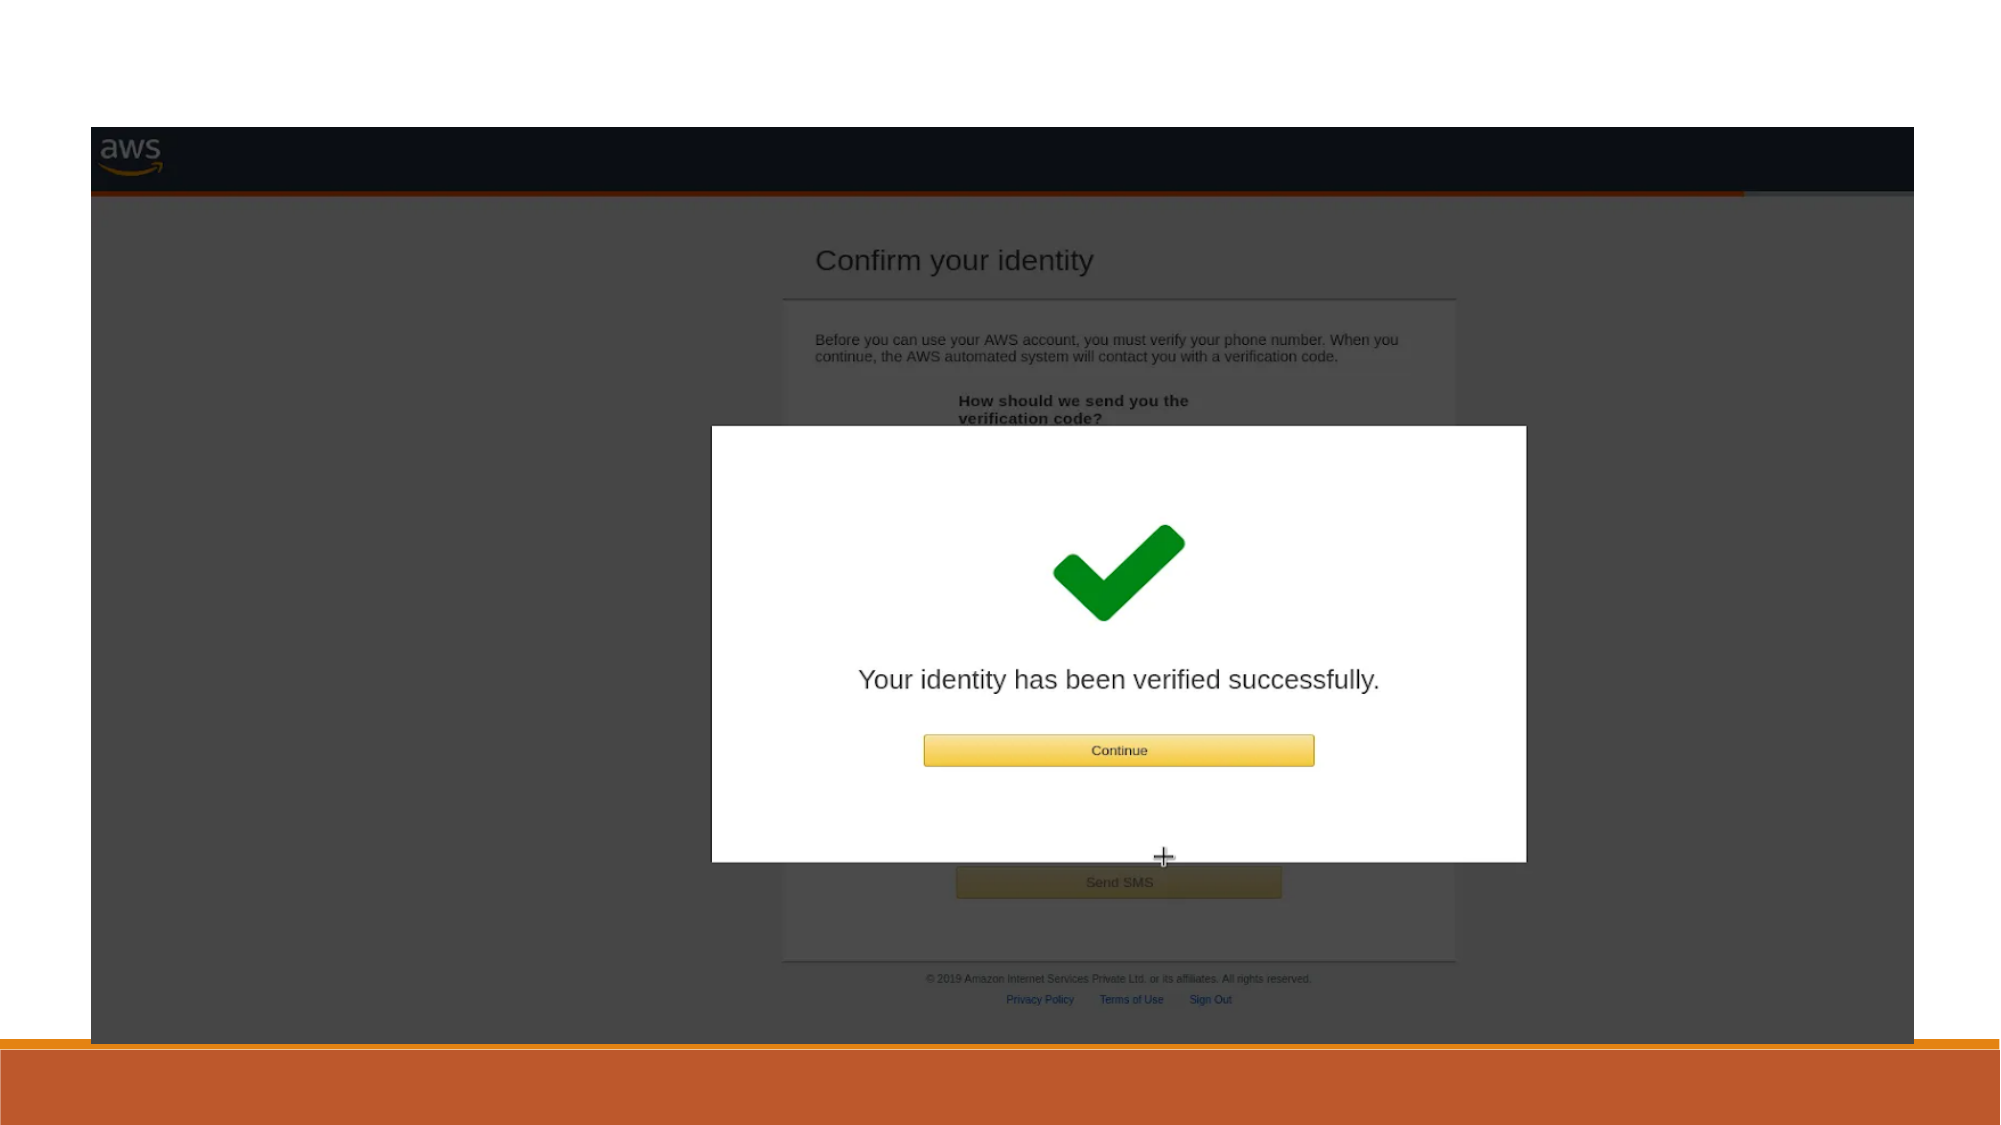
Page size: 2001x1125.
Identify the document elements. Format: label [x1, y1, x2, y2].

picture [90, 126, 1915, 1044]
